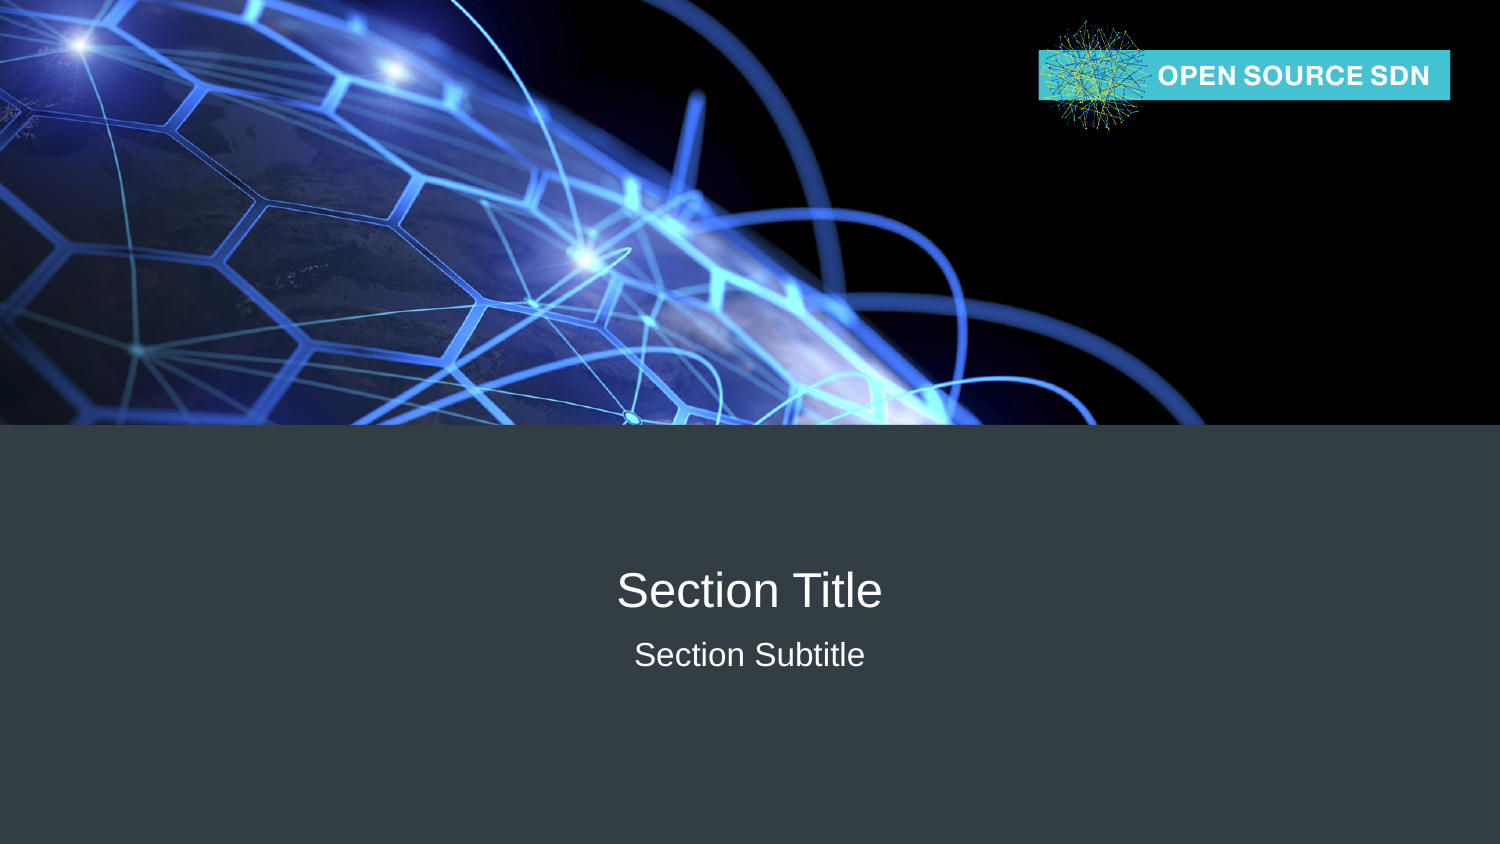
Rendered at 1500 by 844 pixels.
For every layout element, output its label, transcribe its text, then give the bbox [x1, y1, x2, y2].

picture [0, 0, 1500, 424]
list Section Subtitle [75, 626, 1425, 683]
title Section Title [75, 551, 1425, 625]
